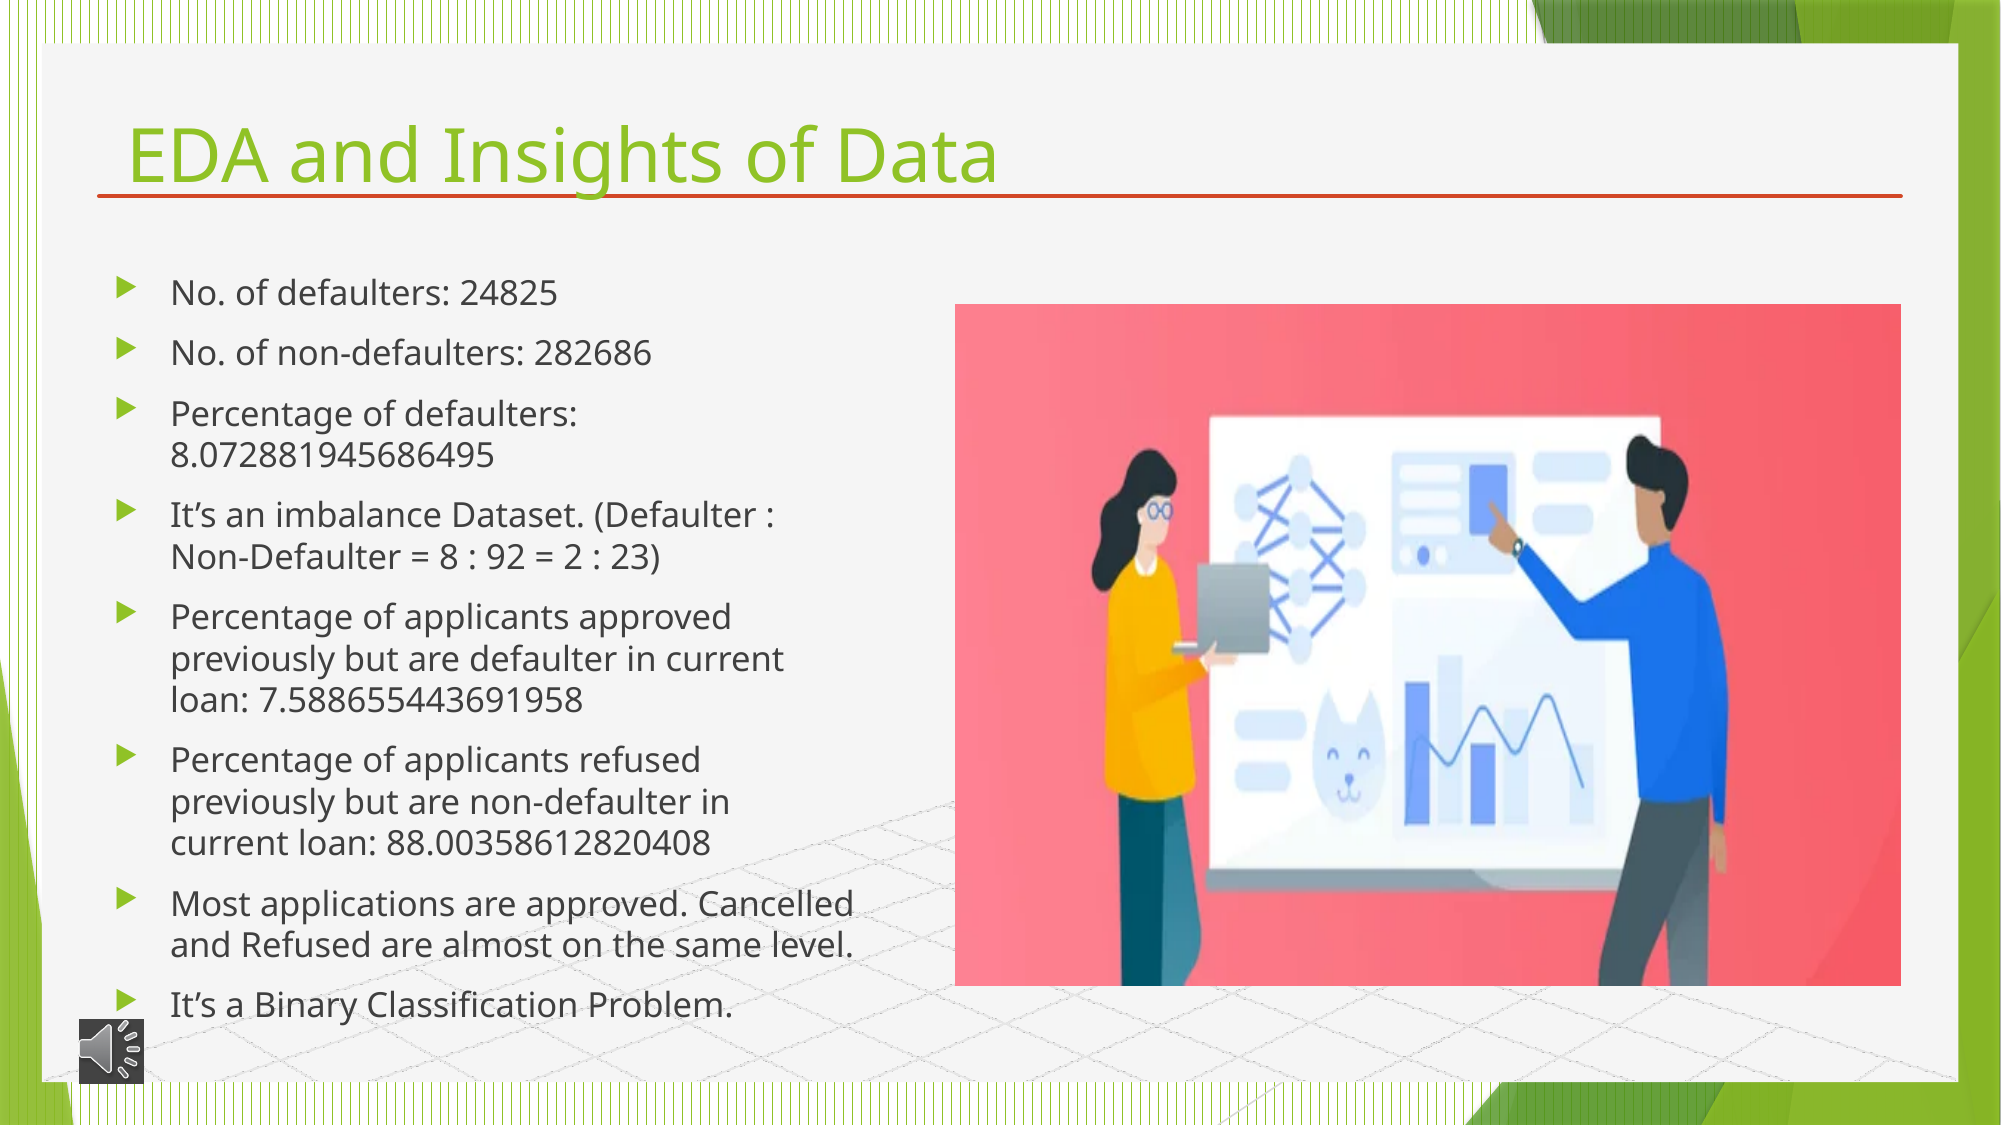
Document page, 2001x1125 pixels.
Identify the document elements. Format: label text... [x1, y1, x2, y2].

list No. of defaulters: 24825 No. of non-defaulters: 282686 Percentage of defaulters: 8.072881945686495 It’s an imbalance Dataset. (Defaulter : Non-Defaulter = 8 : 92 = 2 : 23) Percentage of applicants approved previously but are defaulter in current loan: 7.588655443691958 Percentage of applicants refused previously but are non-defaulter in current loan: 88.00358612820408 Most applications are approved. Cancelled and Refused are almost on the same level. It’s a Binary Classification Problem. [99, 263, 873, 1052]
picture [44, 304, 1956, 1086]
title EDA and Insights of Data [111, 99, 1522, 317]
